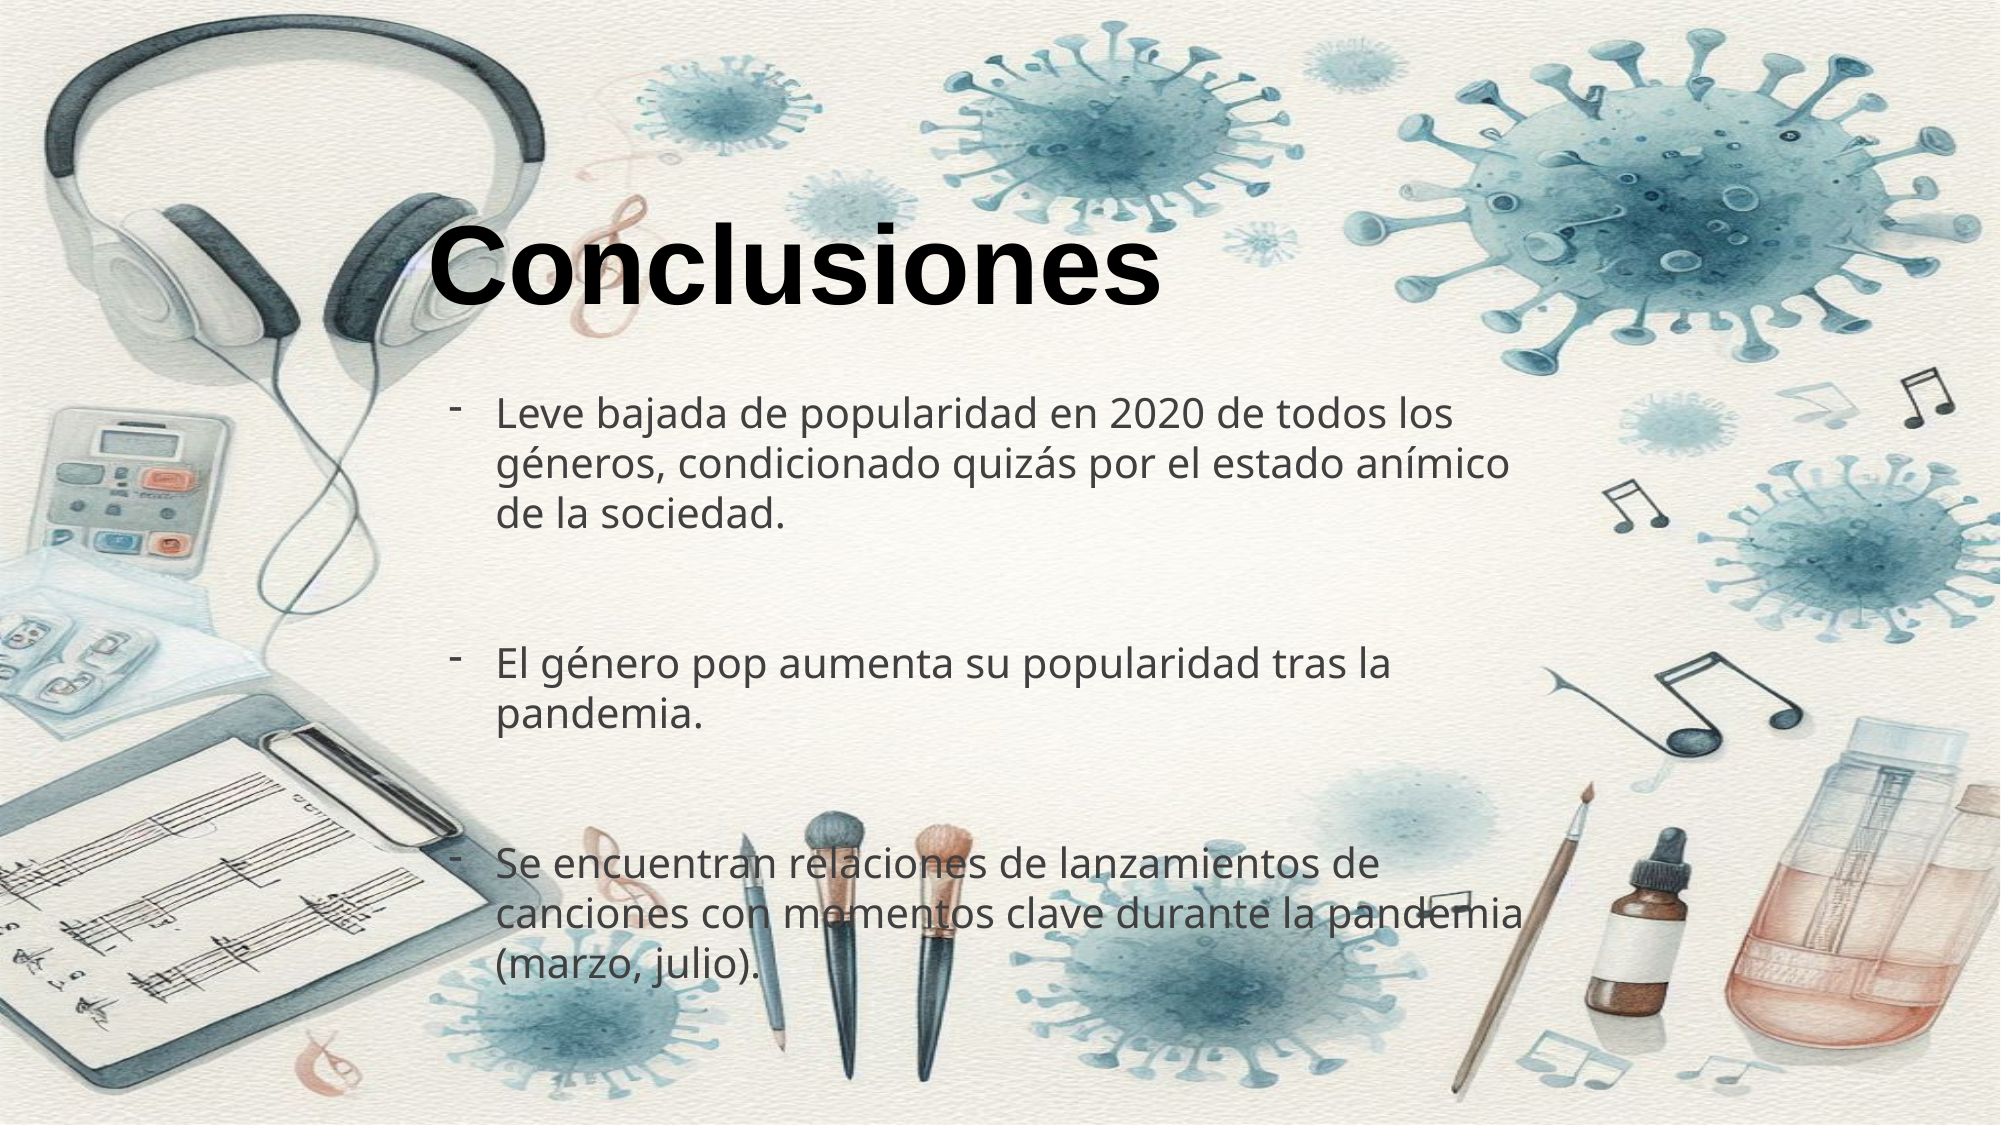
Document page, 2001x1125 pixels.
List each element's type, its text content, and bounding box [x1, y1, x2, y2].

text_box Conclusiones [412, 184, 1180, 335]
text_box Leve bajada de popularidad en 2020 de todos los géneros, condicionado quizás por el estado anímico de la sociedad. El género pop aumenta su popularidad tras la pandemia. Se encuentran relaciones de lanzamientos de canciones con momentos clave durante la pandemia (marzo, julio). [433, 379, 1570, 995]
picture [0, 0, 2001, 1125]
